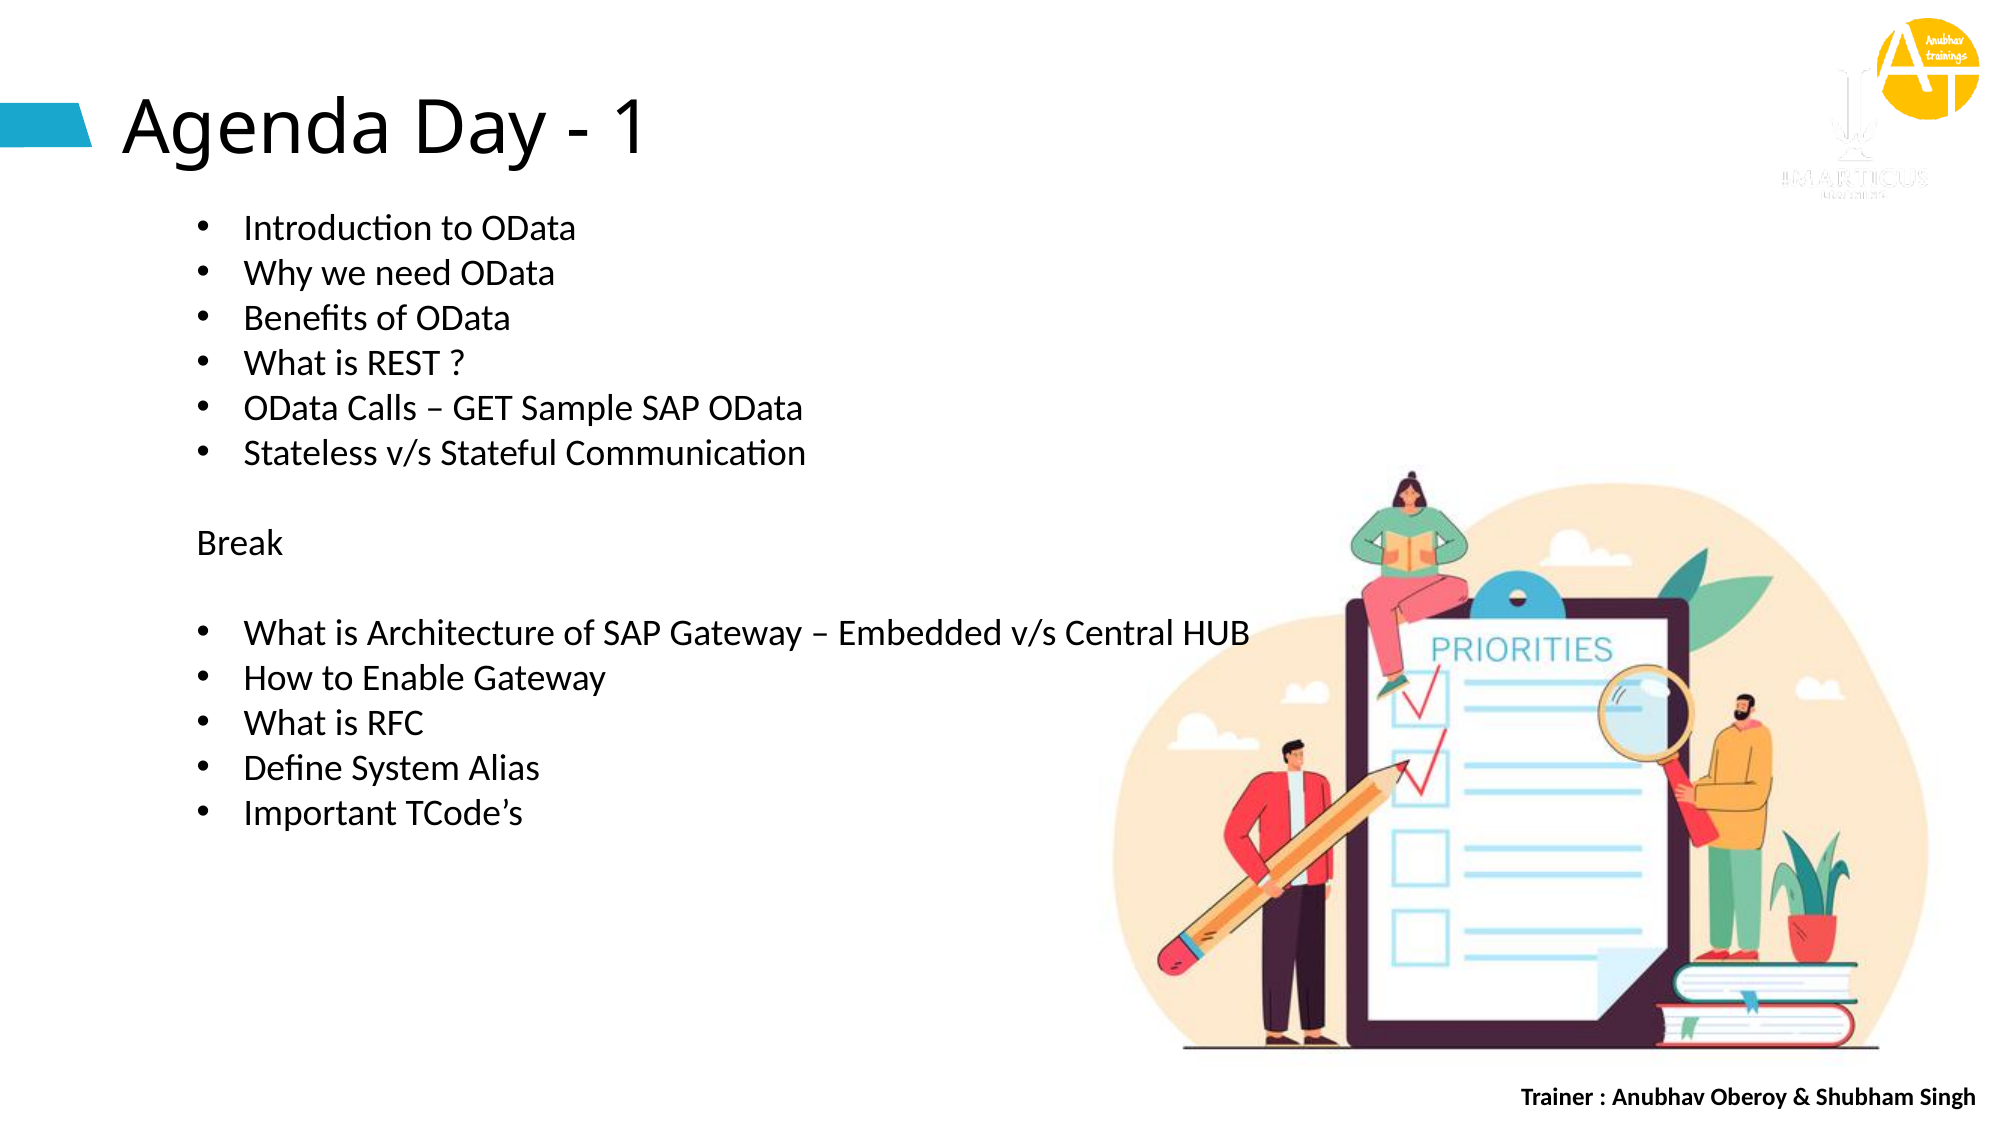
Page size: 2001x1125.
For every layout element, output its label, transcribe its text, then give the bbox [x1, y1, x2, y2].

picture [1781, 11, 1985, 199]
text_box [0, 101, 94, 149]
text_box Agenda Day - 1 [107, 81, 1781, 187]
text_box Trainer : Anubhav Oberoy & Shubham Singh [1506, 1072, 1998, 1125]
text_box Introduction to OData Why we need OData Benefits of OData What is REST ? OData Calls – GET Sample SAP OData Stateless v/s Stateful Communication Break What is Architecture of SAP Gateway – Embedded v/s Central HUB How to Enable Gateway What is RFC Define System Alias Important TCode’s [181, 195, 1605, 841]
picture [1051, 417, 1991, 1114]
